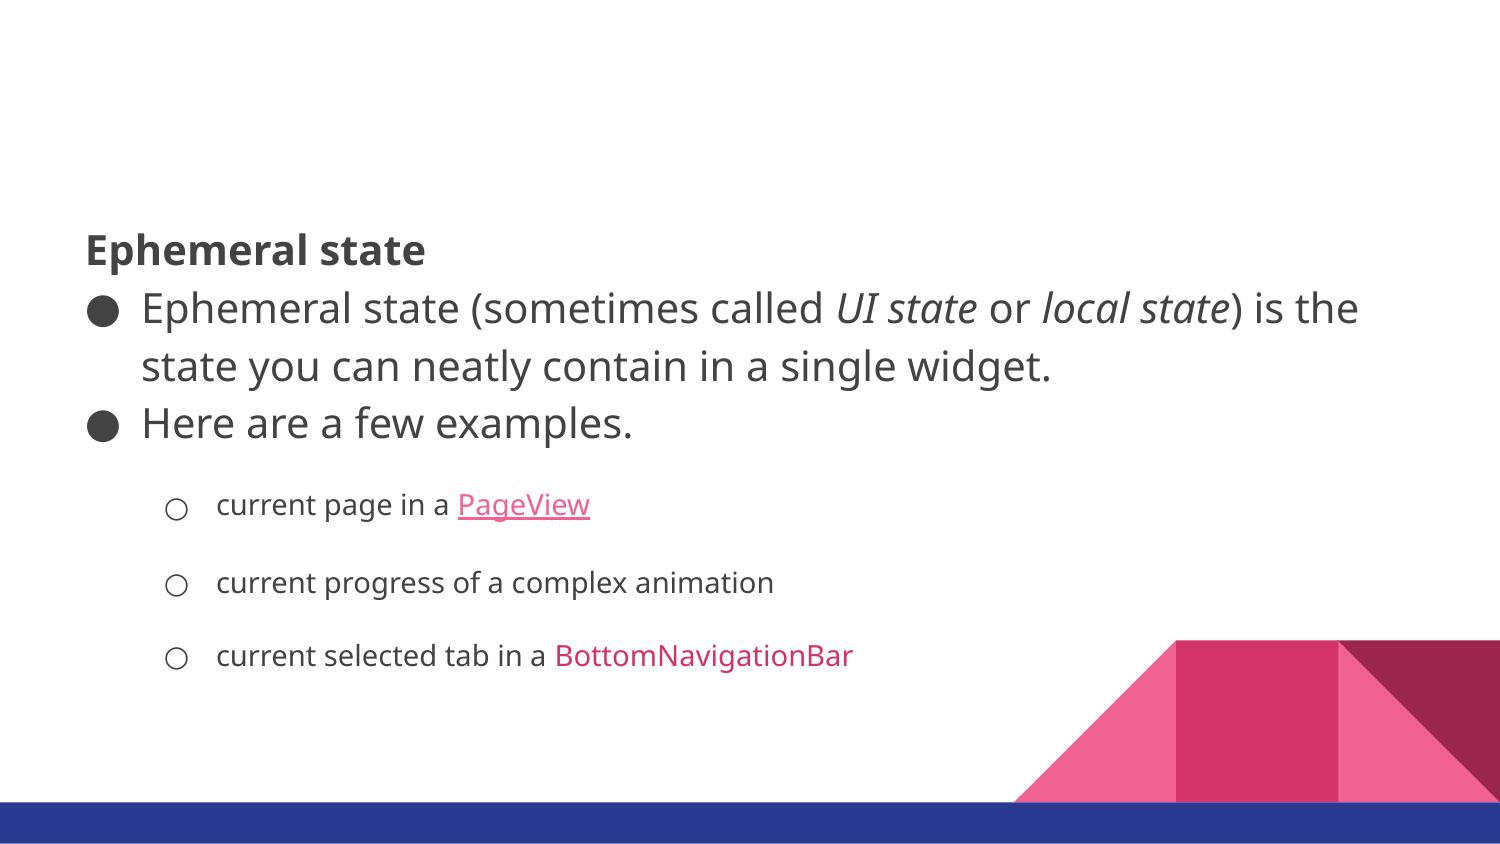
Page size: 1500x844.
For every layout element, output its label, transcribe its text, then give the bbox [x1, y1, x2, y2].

list Ephemeral state Ephemeral state (sometimes called UI state or local state) is the state you can neatly contain in a single widget. Here are a few examples. current page in a PageView current progress of a complex animation current selected tab in a BottomNavigationBar [51, 201, 1449, 750]
